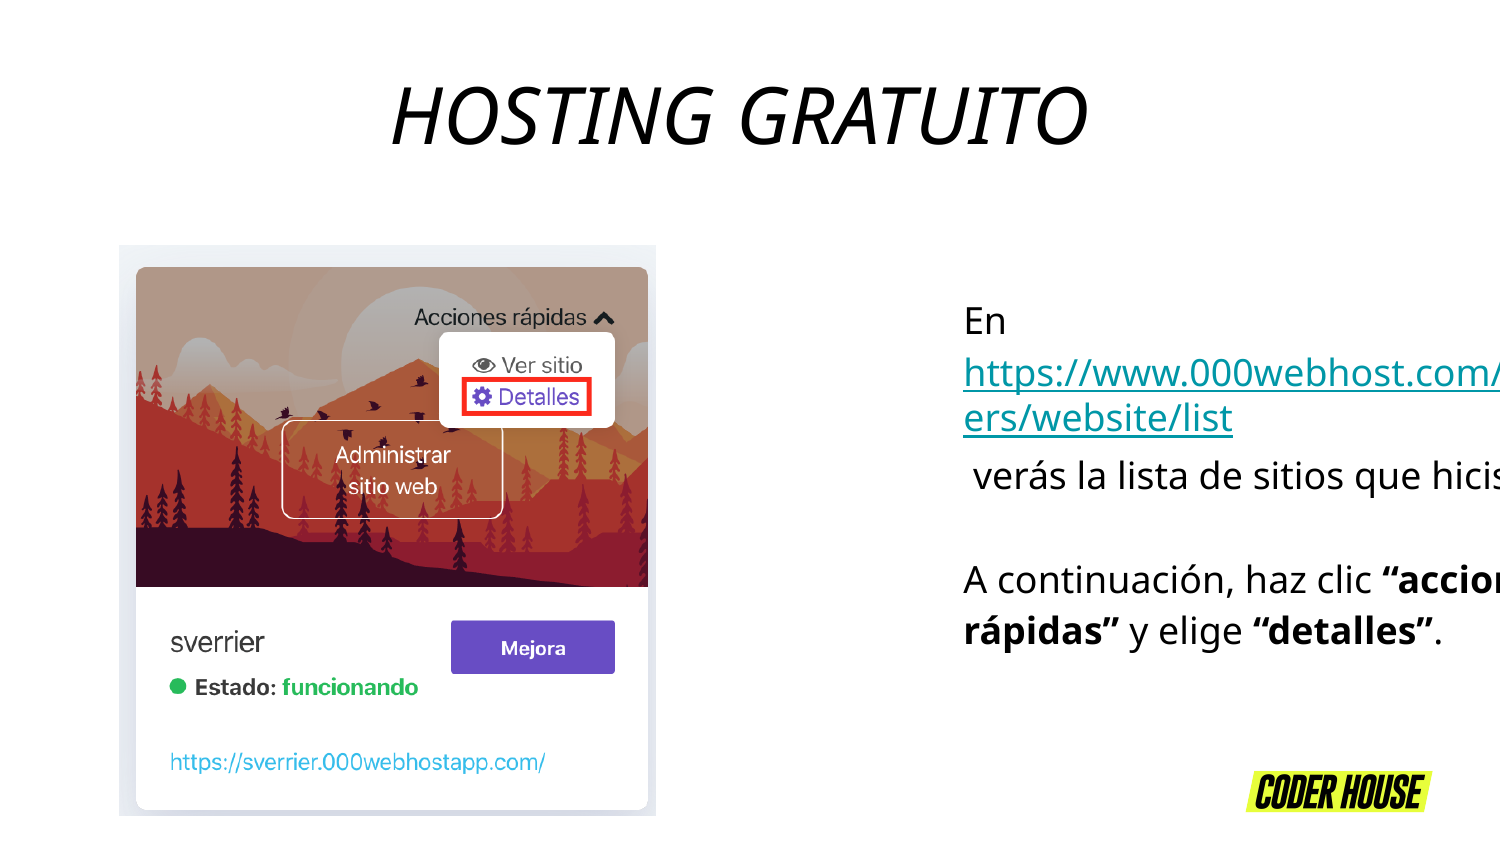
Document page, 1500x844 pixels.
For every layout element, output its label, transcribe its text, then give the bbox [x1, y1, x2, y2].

text_box En https://www.000webhost.com/members/website/list verás la lista de sitios que hiciste. A continuación, haz clic “acciones rápidas” y elige “detalles”. [948, 274, 1500, 775]
picture [118, 245, 656, 816]
text_box HOSTING GRATUITO [105, 36, 1395, 151]
picture [1241, 764, 1437, 819]
